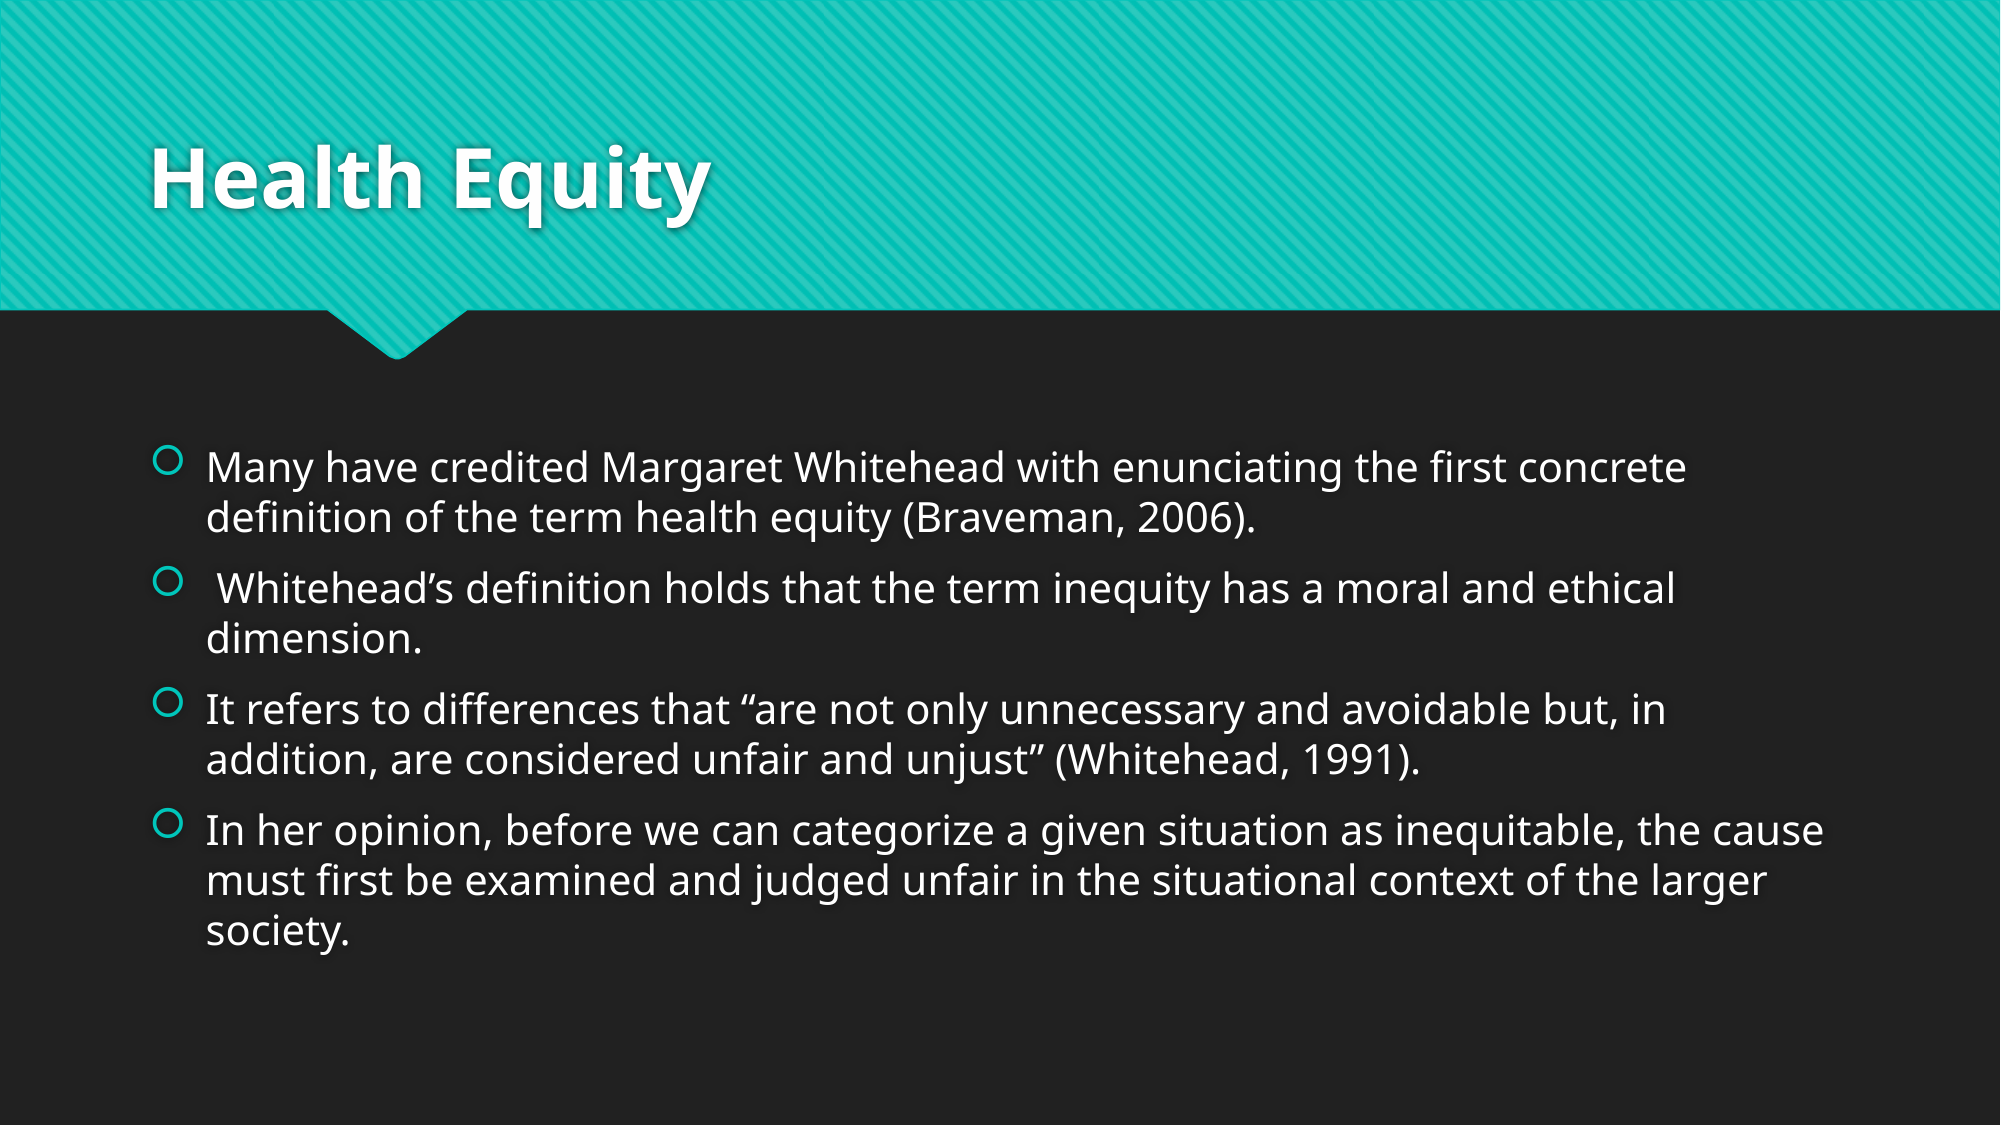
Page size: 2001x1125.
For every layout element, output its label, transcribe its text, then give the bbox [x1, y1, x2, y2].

list Many have credited Margaret Whitehead with enunciating the first concrete definition of the term health equity (Braveman, 2006). Whitehead’s definition holds that the term inequity has a moral and ethical dimension. It refers to differences that “are not only unnecessary and avoidable but, in addition, are considered unfair and unjust” (Whitehead, 1991). In her opinion, before we can categorize a given situation as inequitable, the cause must first be examined and judged unfair in the situational context of the larger society. [134, 433, 1866, 1030]
title Health Equity [132, 73, 1868, 233]
